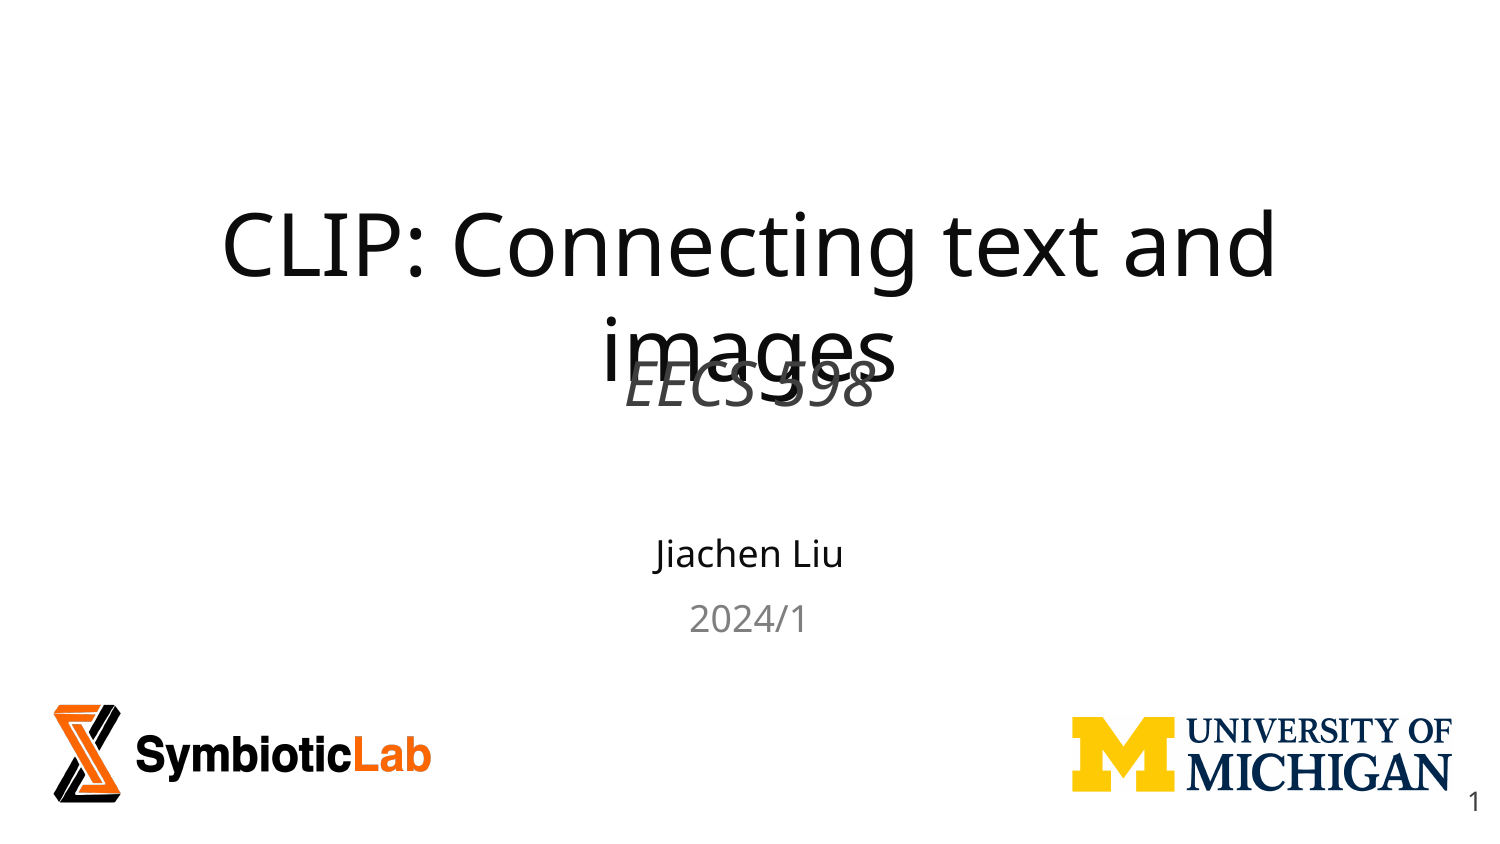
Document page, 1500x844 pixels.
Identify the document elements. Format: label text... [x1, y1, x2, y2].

picture [1071, 715, 1454, 793]
subtitle 2024/1 [59, 579, 1441, 657]
slide_number 1 [1403, 779, 1494, 844]
picture [51, 703, 434, 806]
subtitle Jiachen Liu [59, 514, 1441, 579]
subtitle EECS 598 [59, 332, 1441, 462]
title CLIP: Connecting text and images [59, 178, 1441, 332]
